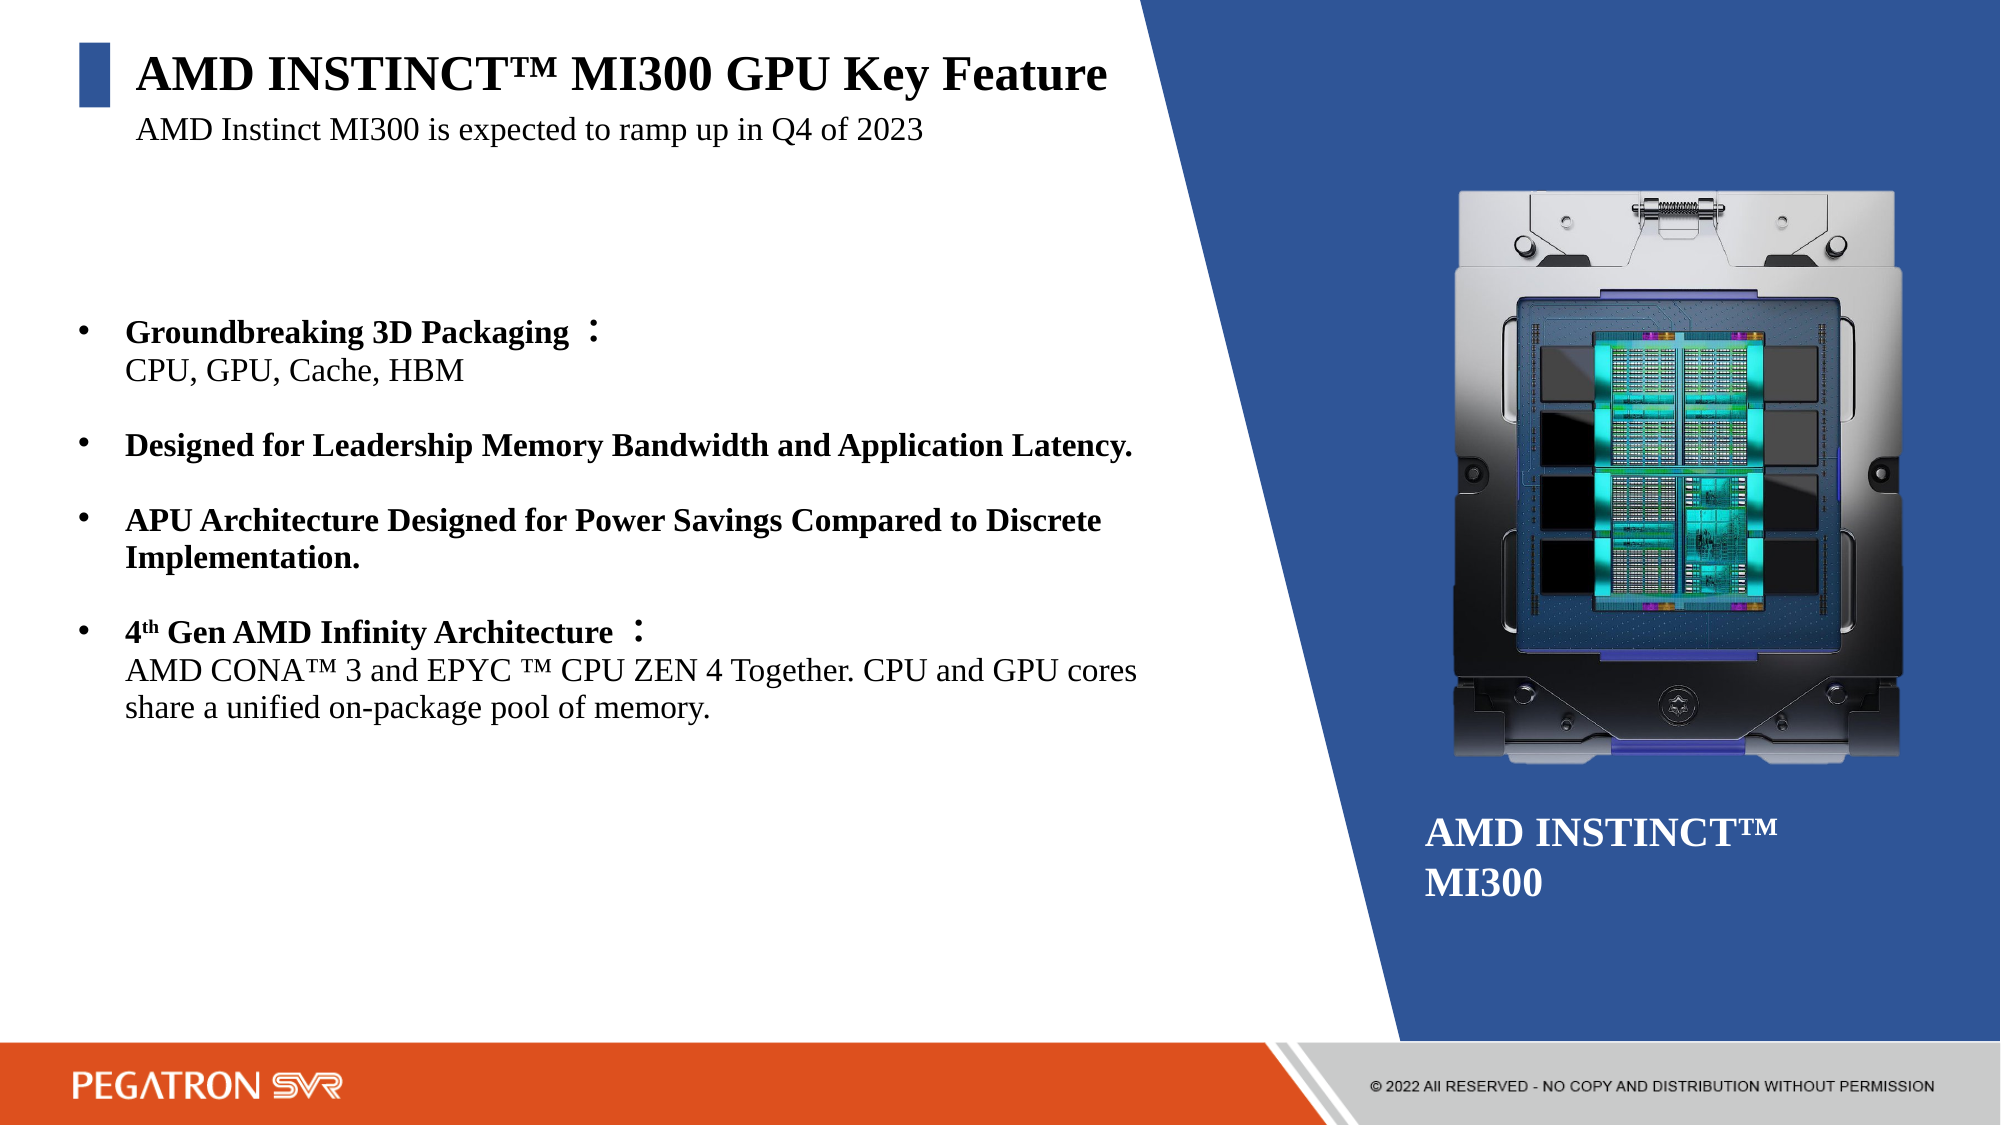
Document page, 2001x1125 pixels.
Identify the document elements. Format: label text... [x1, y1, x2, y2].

text_box [78, 42, 111, 108]
text_box AMD INSTINCT™ MI300 GPU Key Feature [120, 32, 1124, 108]
text_box Groundbreaking 3D Packaging： CPU, GPU, Cache, HBM Designed for Leadership Memory Bandwidth and Application Latency. APU Architecture Designed for Power Savings Compared to Discrete Implementation. 4th Gen AMD Infinity Architecture： AMD CONA™ 3 and EPYC ™ CPU ZEN 4 Together. CPU and GPU cores share a unified on-package pool of memory. [63, 305, 1163, 733]
picture [0, 0, 2001, 1125]
picture [1440, 181, 1921, 798]
text_box [1139, 0, 2000, 1043]
text_box AMD Instinct MI300 is expected to ramp up in Q4 of 2023 [120, 99, 1009, 154]
text_box AMD INSTINCT™ MI300 [1410, 797, 1921, 912]
